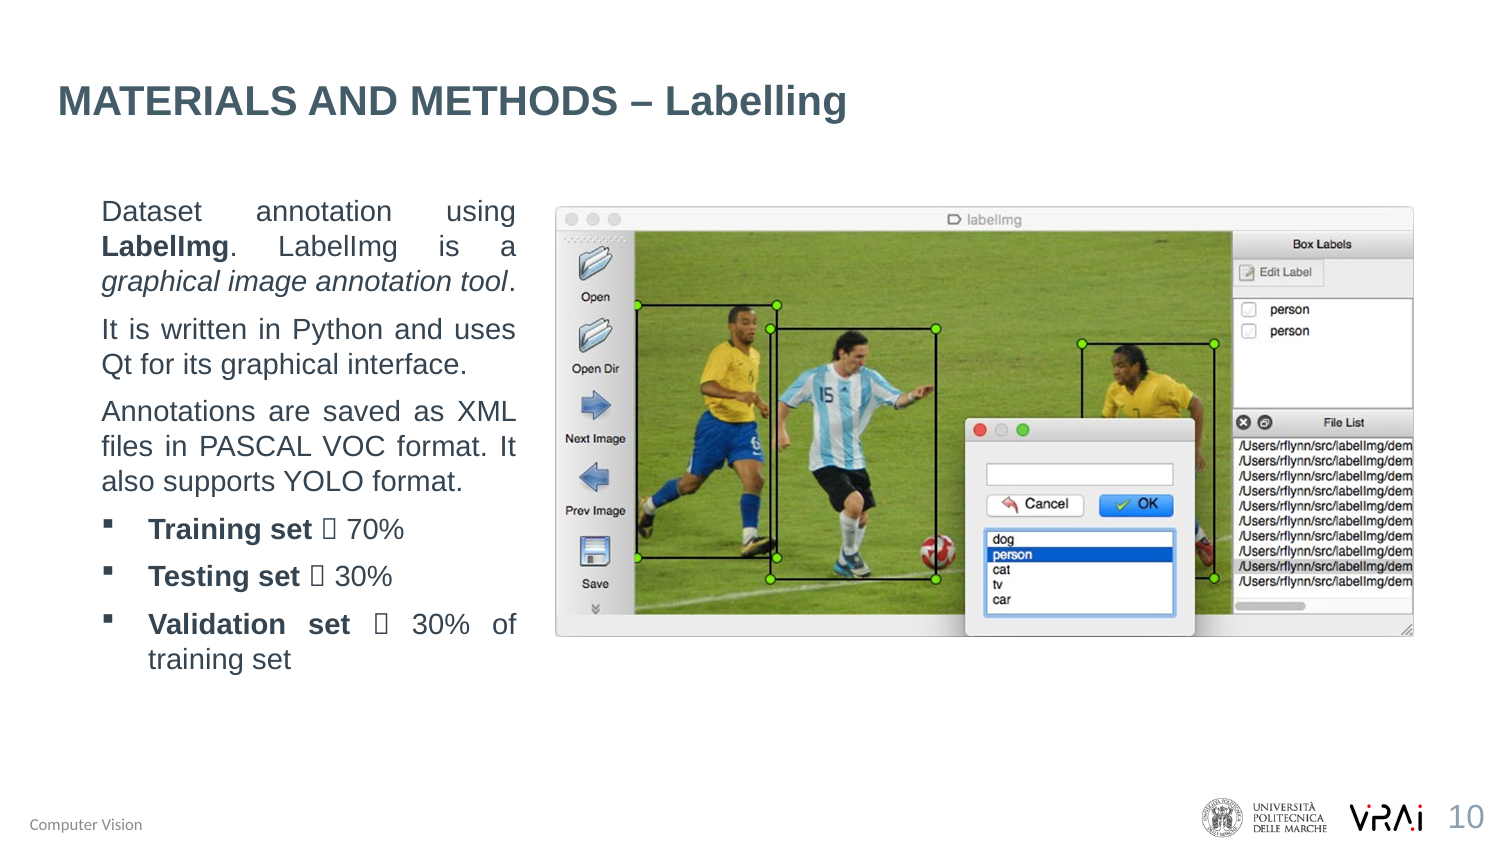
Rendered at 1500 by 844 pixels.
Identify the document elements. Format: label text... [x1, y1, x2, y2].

picture [555, 206, 1414, 638]
text_box MATERIALS AND METHODS – Labelling [57, 73, 1257, 124]
picture [1349, 801, 1426, 834]
text_box 10 [1432, 788, 1500, 843]
picture [1192, 790, 1332, 841]
text_box Dataset annotation using LabelImg. LabelImg is a graphical image annotation tool. It is written in Python and uses Qt for its graphical interface. Annotations are saved as XML files in PASCAL VOC format. It also supports YOLO format. Training set  70% Testing set  30% Validation set  30% of training set [86, 185, 532, 706]
